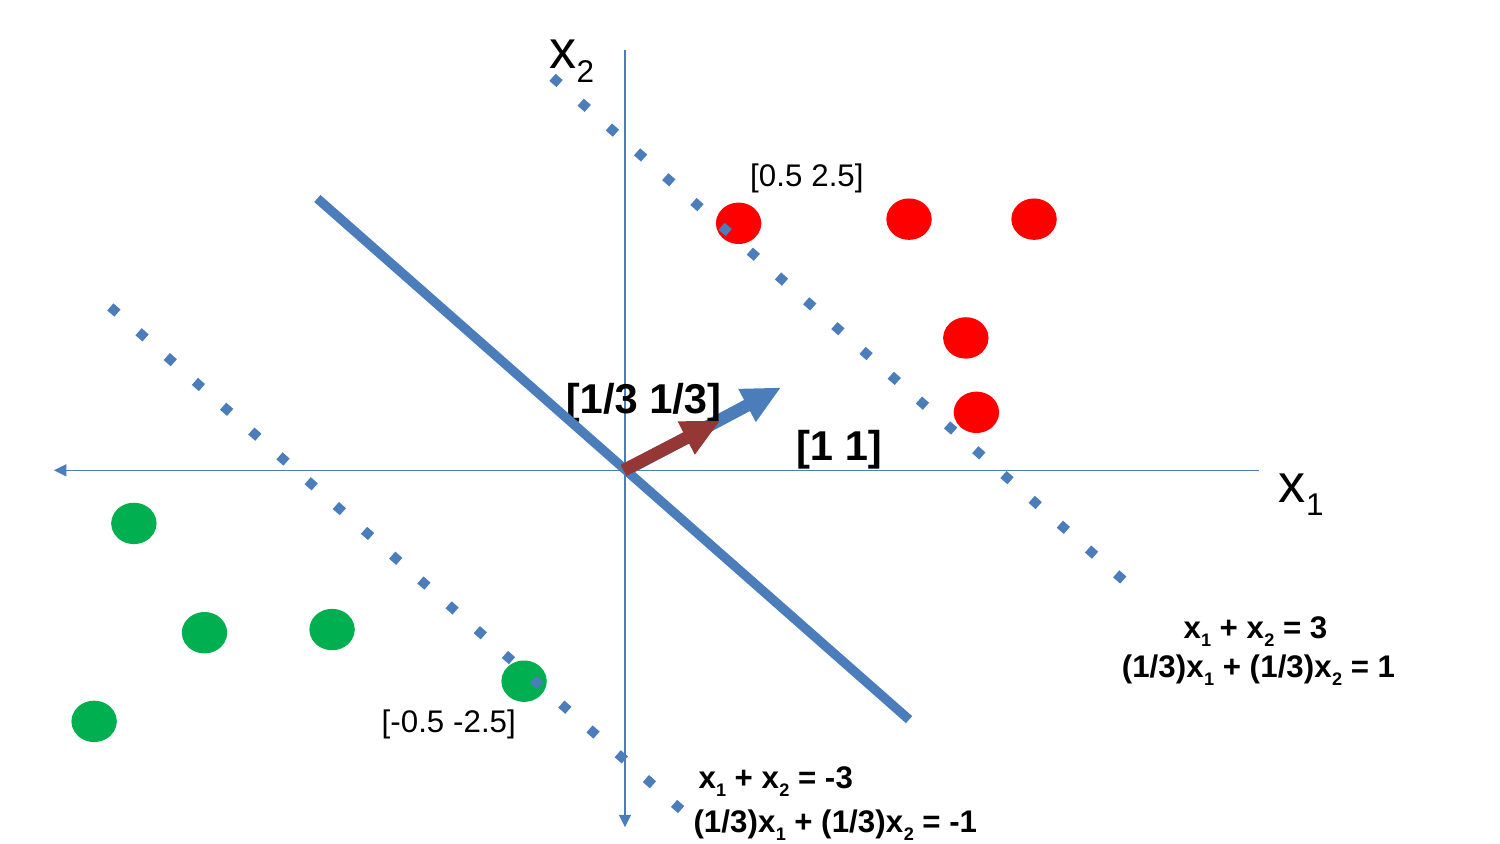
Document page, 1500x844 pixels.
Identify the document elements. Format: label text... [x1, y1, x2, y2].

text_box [110, 306, 703, 829]
text_box x1 [1266, 441, 1348, 528]
text_box x1 + x2 = -3 [707, 751, 887, 794]
text_box x2 [536, 8, 618, 95]
text_box [71, 700, 104, 743]
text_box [623, 420, 720, 471]
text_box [317, 198, 547, 305]
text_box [552, 77, 1145, 599]
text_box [707, 607, 910, 720]
text_box (1/3)x1 + (1/3)x2 = 1 [1109, 640, 1453, 695]
text_box (1/3)x1 + (1/3)x2 = -1 [681, 794, 1036, 844]
text_box x1 + x2 = 3 [1171, 600, 1360, 640]
